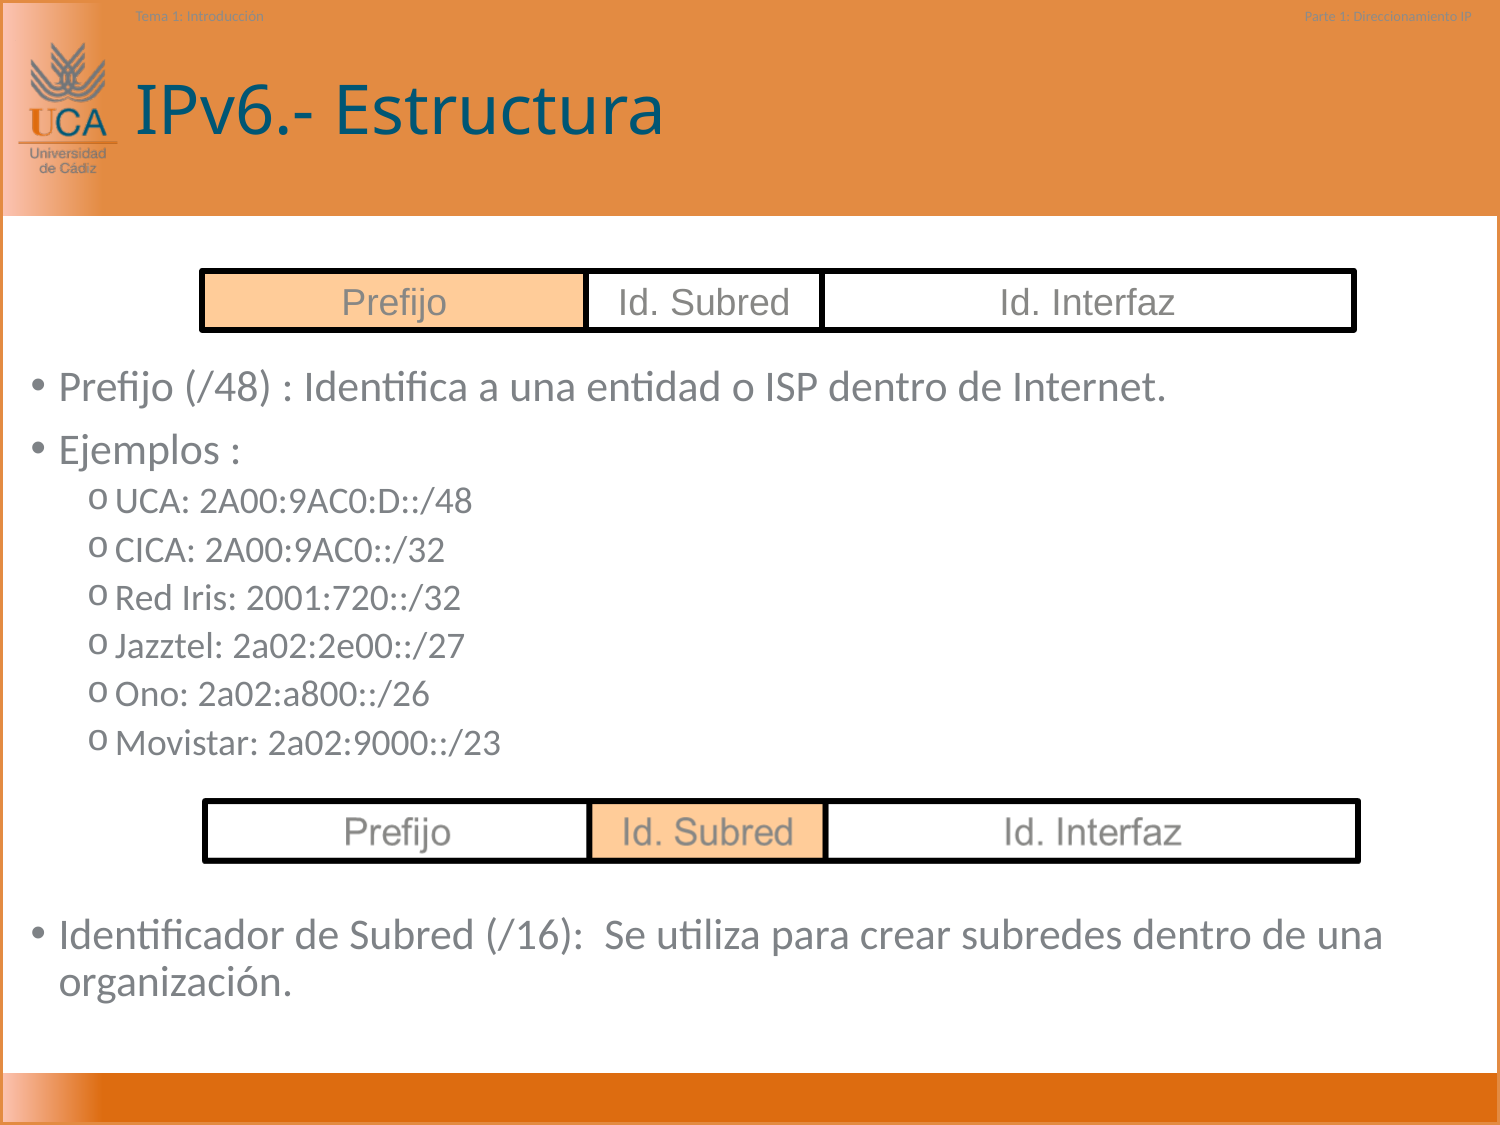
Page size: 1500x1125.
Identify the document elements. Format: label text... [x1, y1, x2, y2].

title IPv6.- Estructura [120, 48, 1488, 176]
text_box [202, 270, 1354, 330]
picture [202, 795, 1361, 878]
picture [15, 40, 121, 176]
list Tema 1: Introducción [120, 1, 831, 33]
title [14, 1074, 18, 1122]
list Prefijo (/48) : Identifica a una entidad o ISP dentro de Internet. Ejemplos : UCA: 2A00:9AC0:D::/48 CICA: 2A00:9AC0::/32 Red Iris: 2001:720::/32 Jazztel: 2a02:2e00::/27 Ono: 2a02:a800::/26 Movistar: 2a02:9000::/23 Identificador de Subred (/16): Se utiliza para crear subredes dentro de una organización. [15, 225, 1488, 1074]
list Parte 1: Direccionamiento IP [841, 1, 1488, 33]
